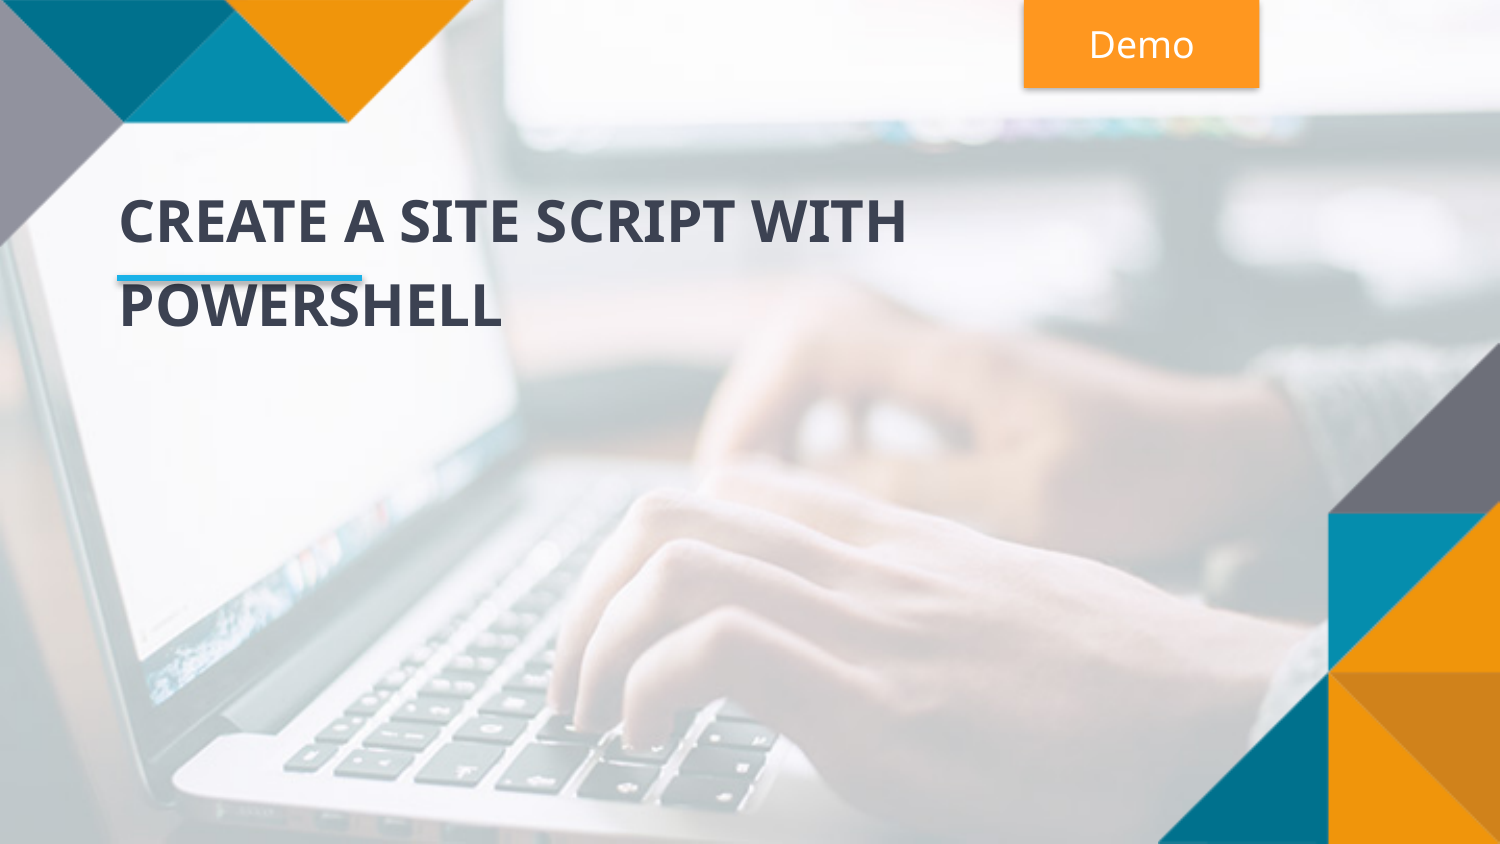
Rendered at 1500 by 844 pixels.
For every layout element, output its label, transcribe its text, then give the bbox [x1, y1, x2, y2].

text_box CREATE A SITE SCRIPT WITH POWERSHELL [29, 93, 1314, 346]
picture [0, 0, 1500, 844]
